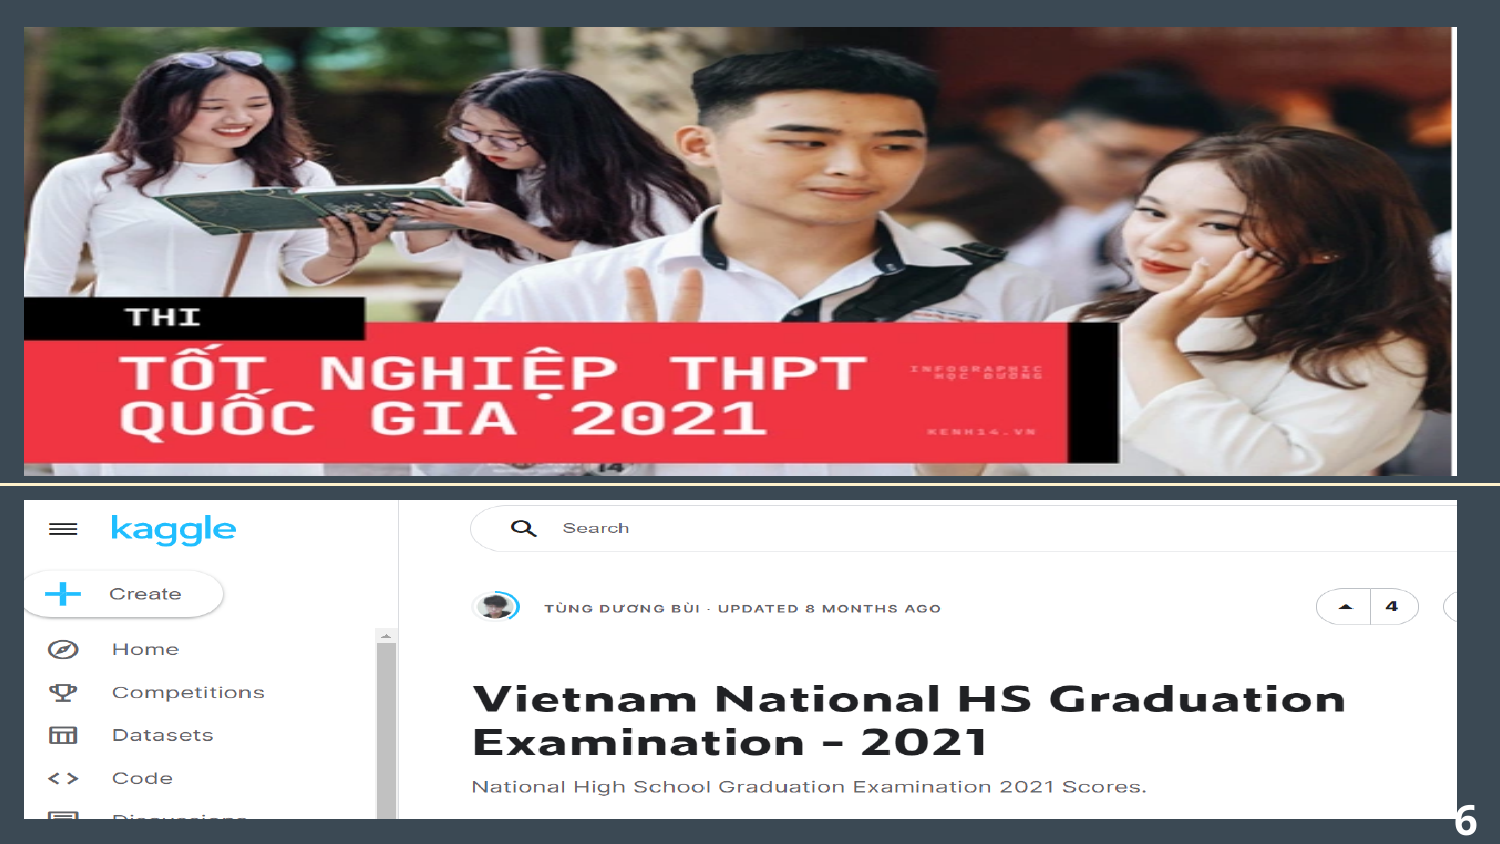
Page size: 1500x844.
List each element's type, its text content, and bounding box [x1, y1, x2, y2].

slide_number ‹#› [1403, 779, 1494, 844]
picture [24, 27, 1457, 476]
picture [24, 500, 1457, 819]
